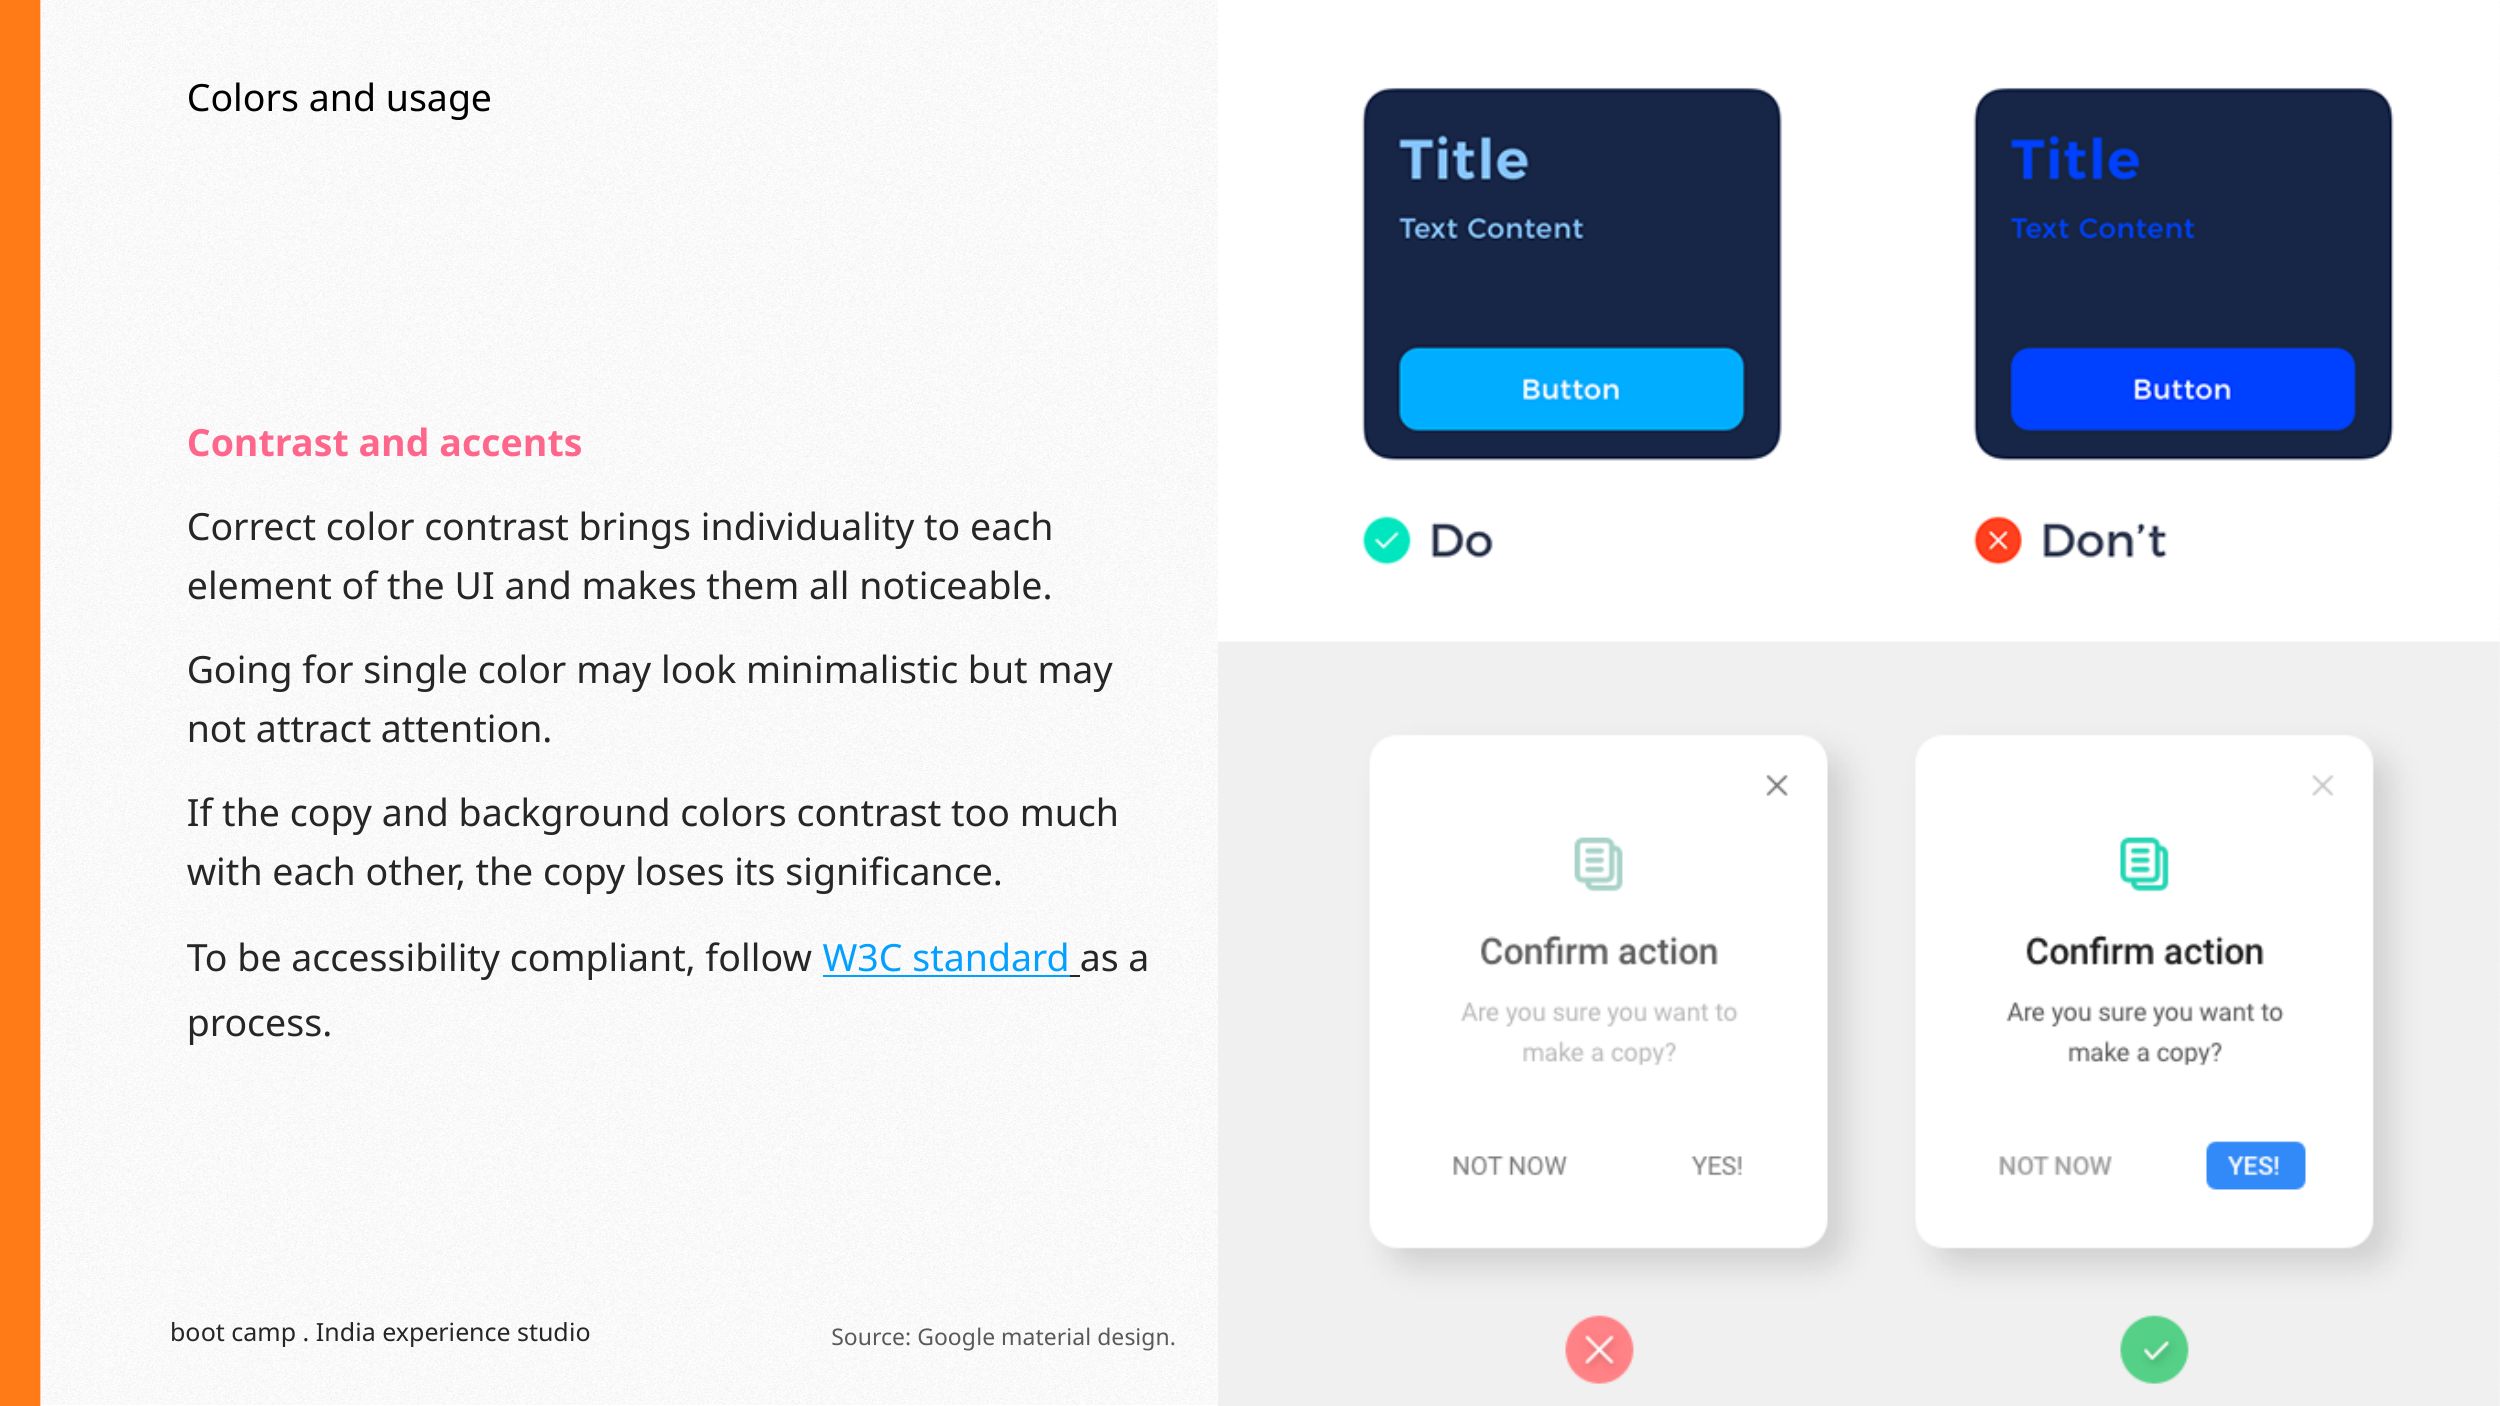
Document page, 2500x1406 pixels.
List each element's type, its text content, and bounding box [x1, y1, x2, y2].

picture [1218, 0, 2500, 1406]
list Contrast and accents Correct color contrast brings individuality to each element of the UI and makes them all noticeable. Going for single color may look minimalistic but may not attract attention. If the copy and background colors contrast too much with each other, the copy loses its significance. To be accessibility compliant, follow W3C standard as a process. [171, 402, 1165, 1155]
list Colors and usage [171, 71, 1114, 119]
text_box Source: Google material design. [811, 1309, 1192, 1358]
